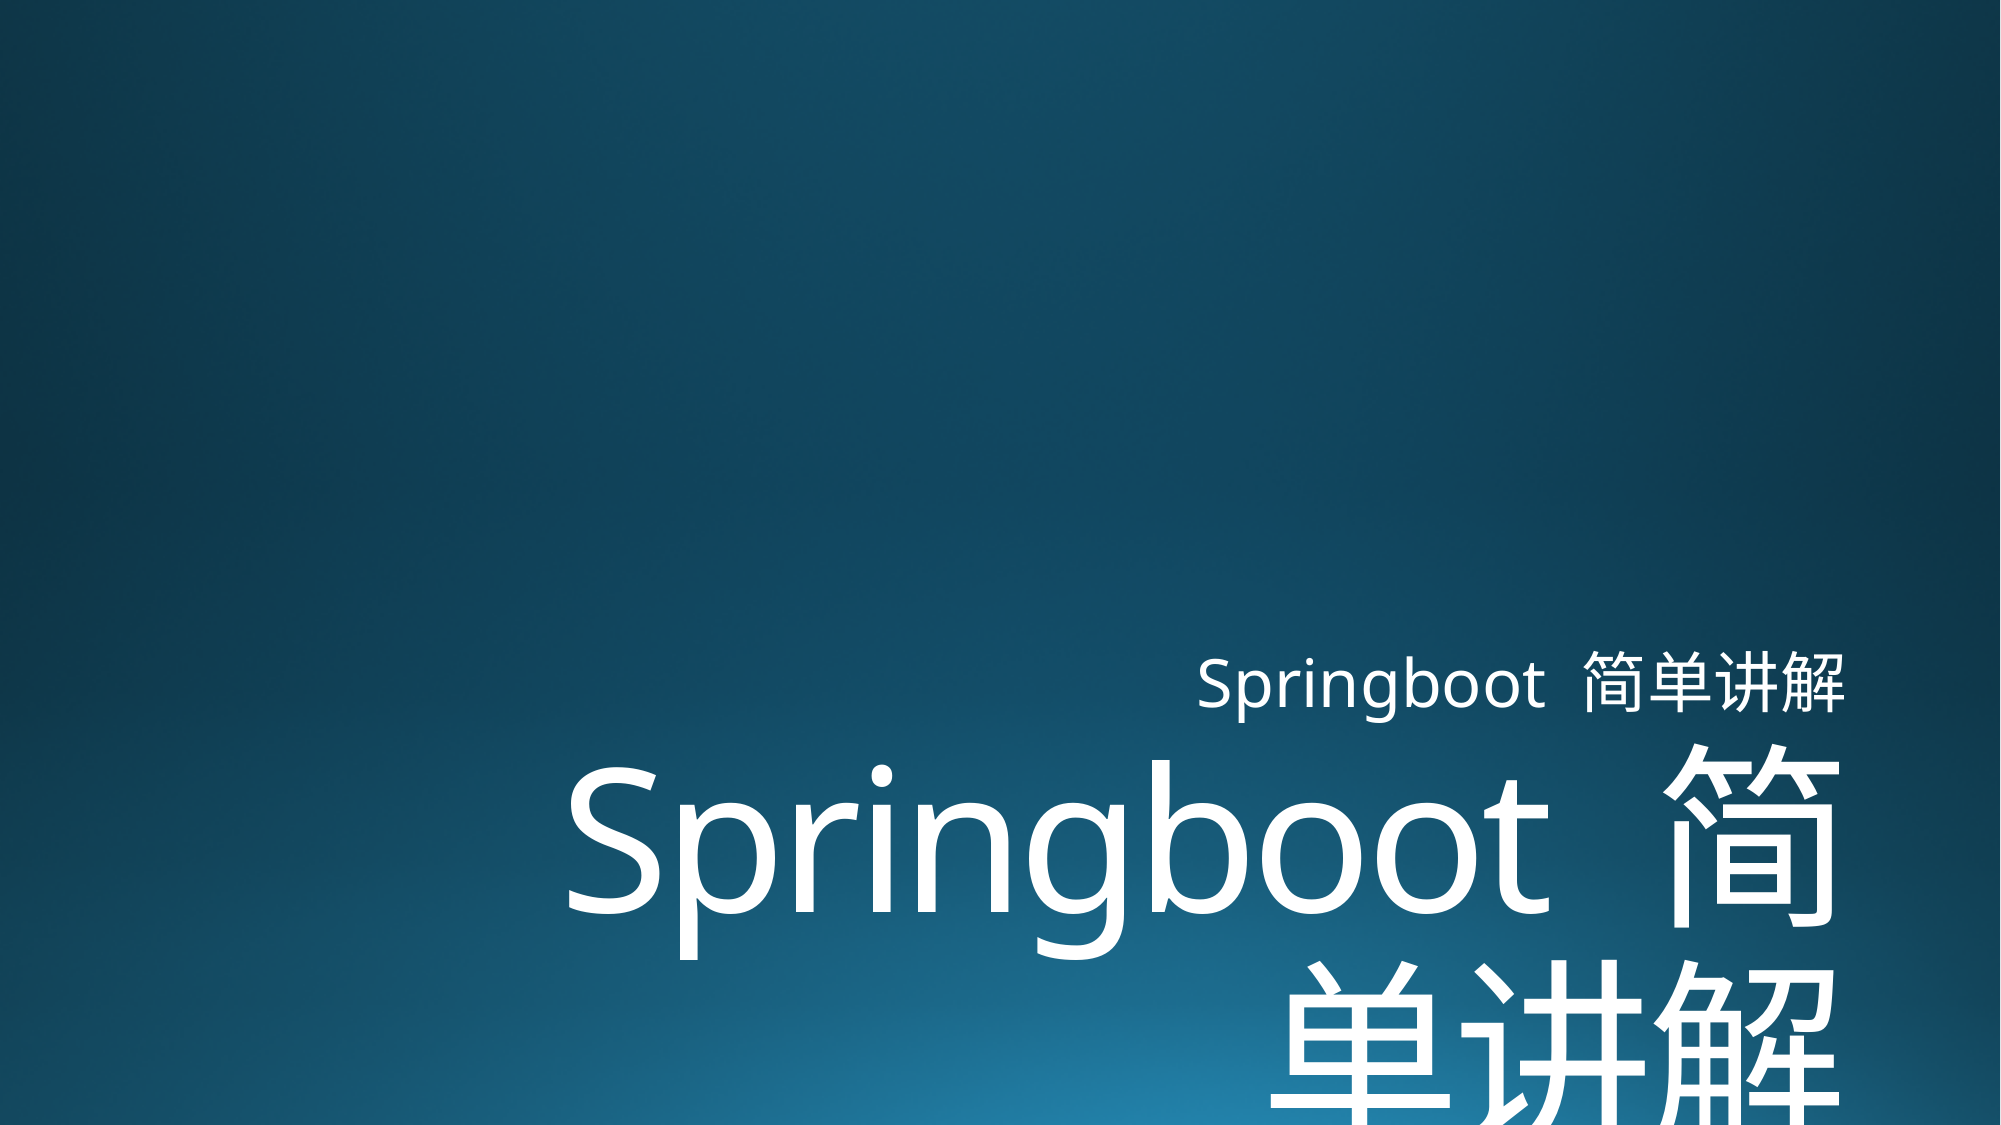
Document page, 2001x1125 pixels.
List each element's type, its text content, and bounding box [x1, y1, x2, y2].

picture [0, 0, 2001, 1125]
subtitle Springboot 简单讲解 [362, 606, 1863, 730]
title Springboot 简单讲解 [362, 732, 1863, 1002]
